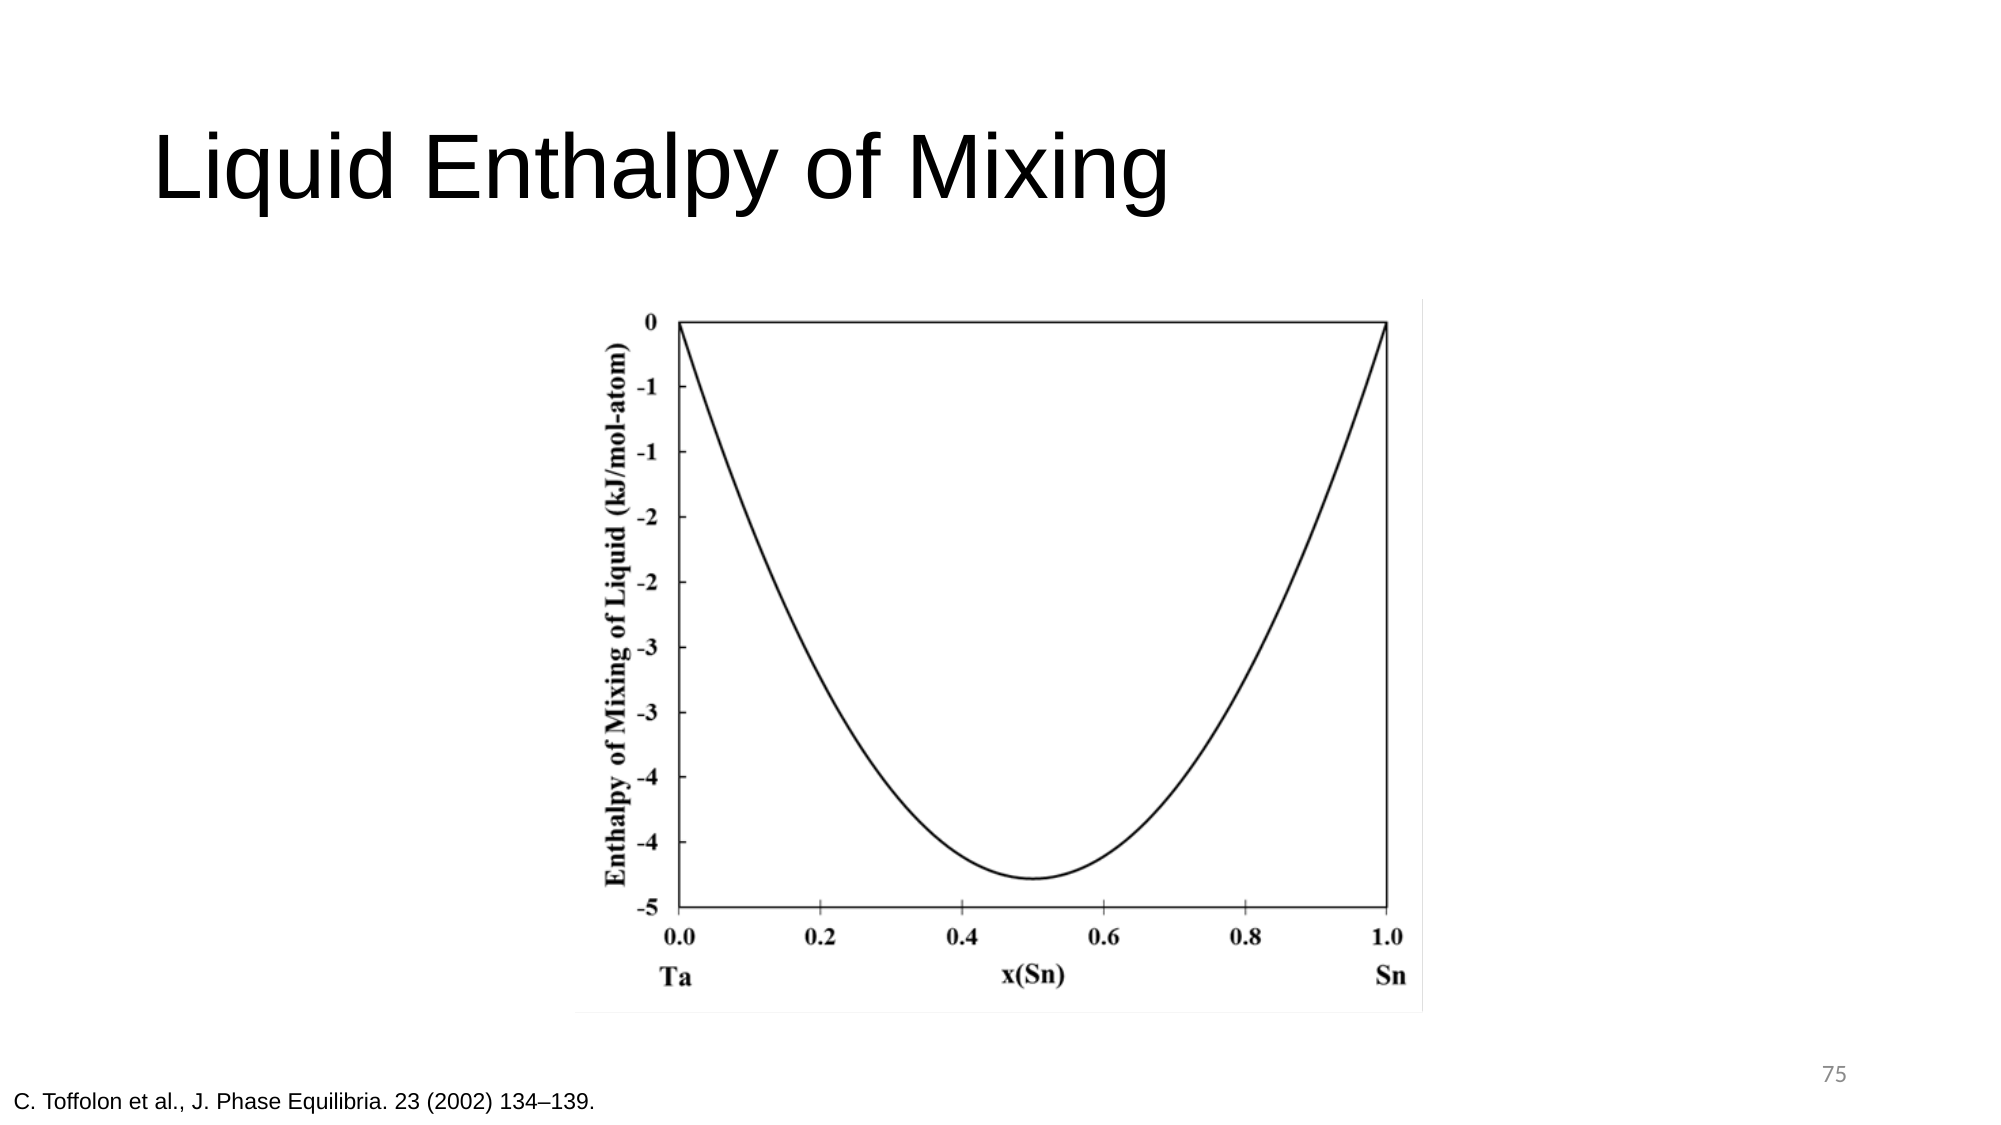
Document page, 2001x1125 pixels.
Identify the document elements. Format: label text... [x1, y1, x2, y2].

title Liquid Enthalpy of Mixing [137, 59, 1863, 278]
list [575, 299, 1424, 1014]
slide_number 75 [1412, 1042, 1863, 1103]
text_box C. Toffolon et al., J. Phase Equilibria. 23 (2002) 134–139. [0, 1079, 1708, 1122]
